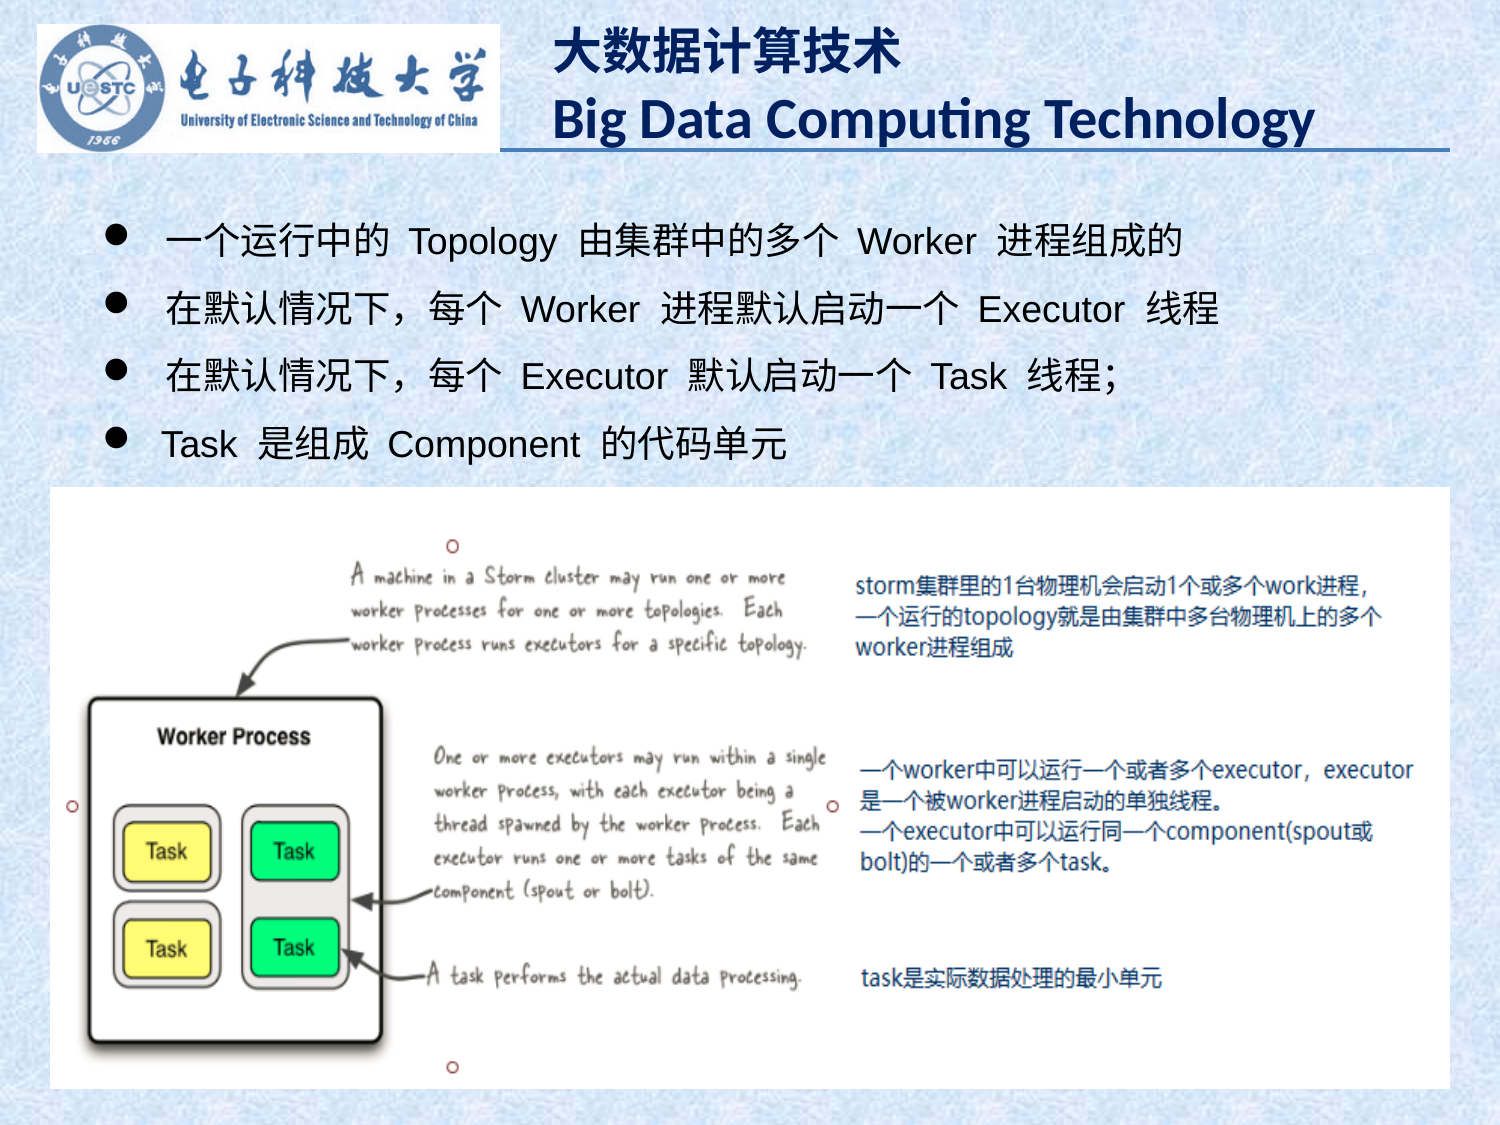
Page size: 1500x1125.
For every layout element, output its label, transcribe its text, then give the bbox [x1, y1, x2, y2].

picture [0, 0, 1500, 1125]
slide_number 23 [1074, 1098, 1425, 1103]
text_box 大数据计算技术 Big Data Computing Technology [537, 12, 1450, 149]
text_box 一个运行中的 Topology 由集群中的多个 Worker 进程组成的 在默认情况下，每个 Worker 进程默认启动一个 Executor 线程 在默认情况下，每个 Executor 默认启动一个 Task 线程； Task 是组成 Component 的代码单元 [87, 187, 1313, 473]
